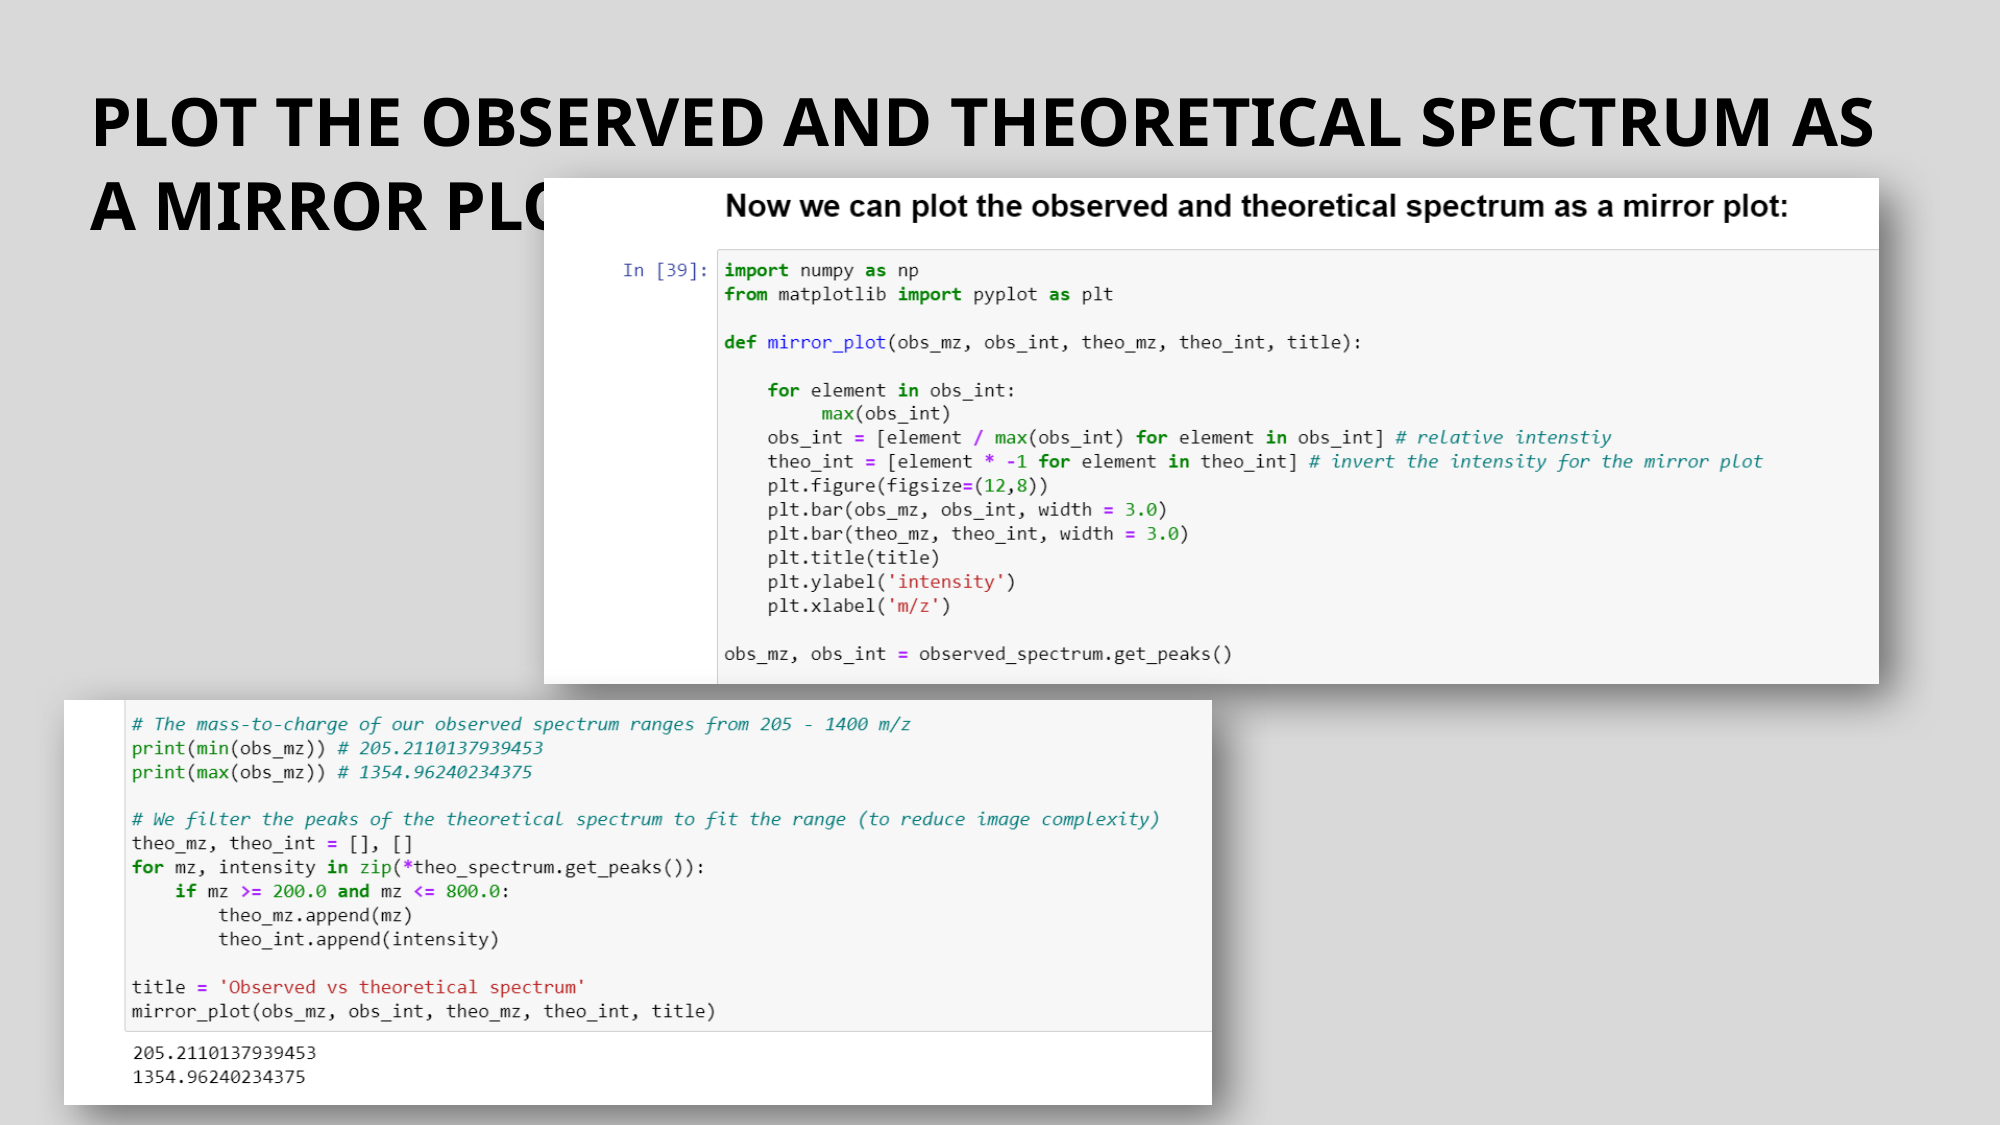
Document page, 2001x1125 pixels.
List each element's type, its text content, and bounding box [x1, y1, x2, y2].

title plot the observed and theoretical spectrum as a mirror plot [75, 67, 1945, 335]
picture [64, 700, 1212, 1105]
picture [544, 178, 1879, 684]
